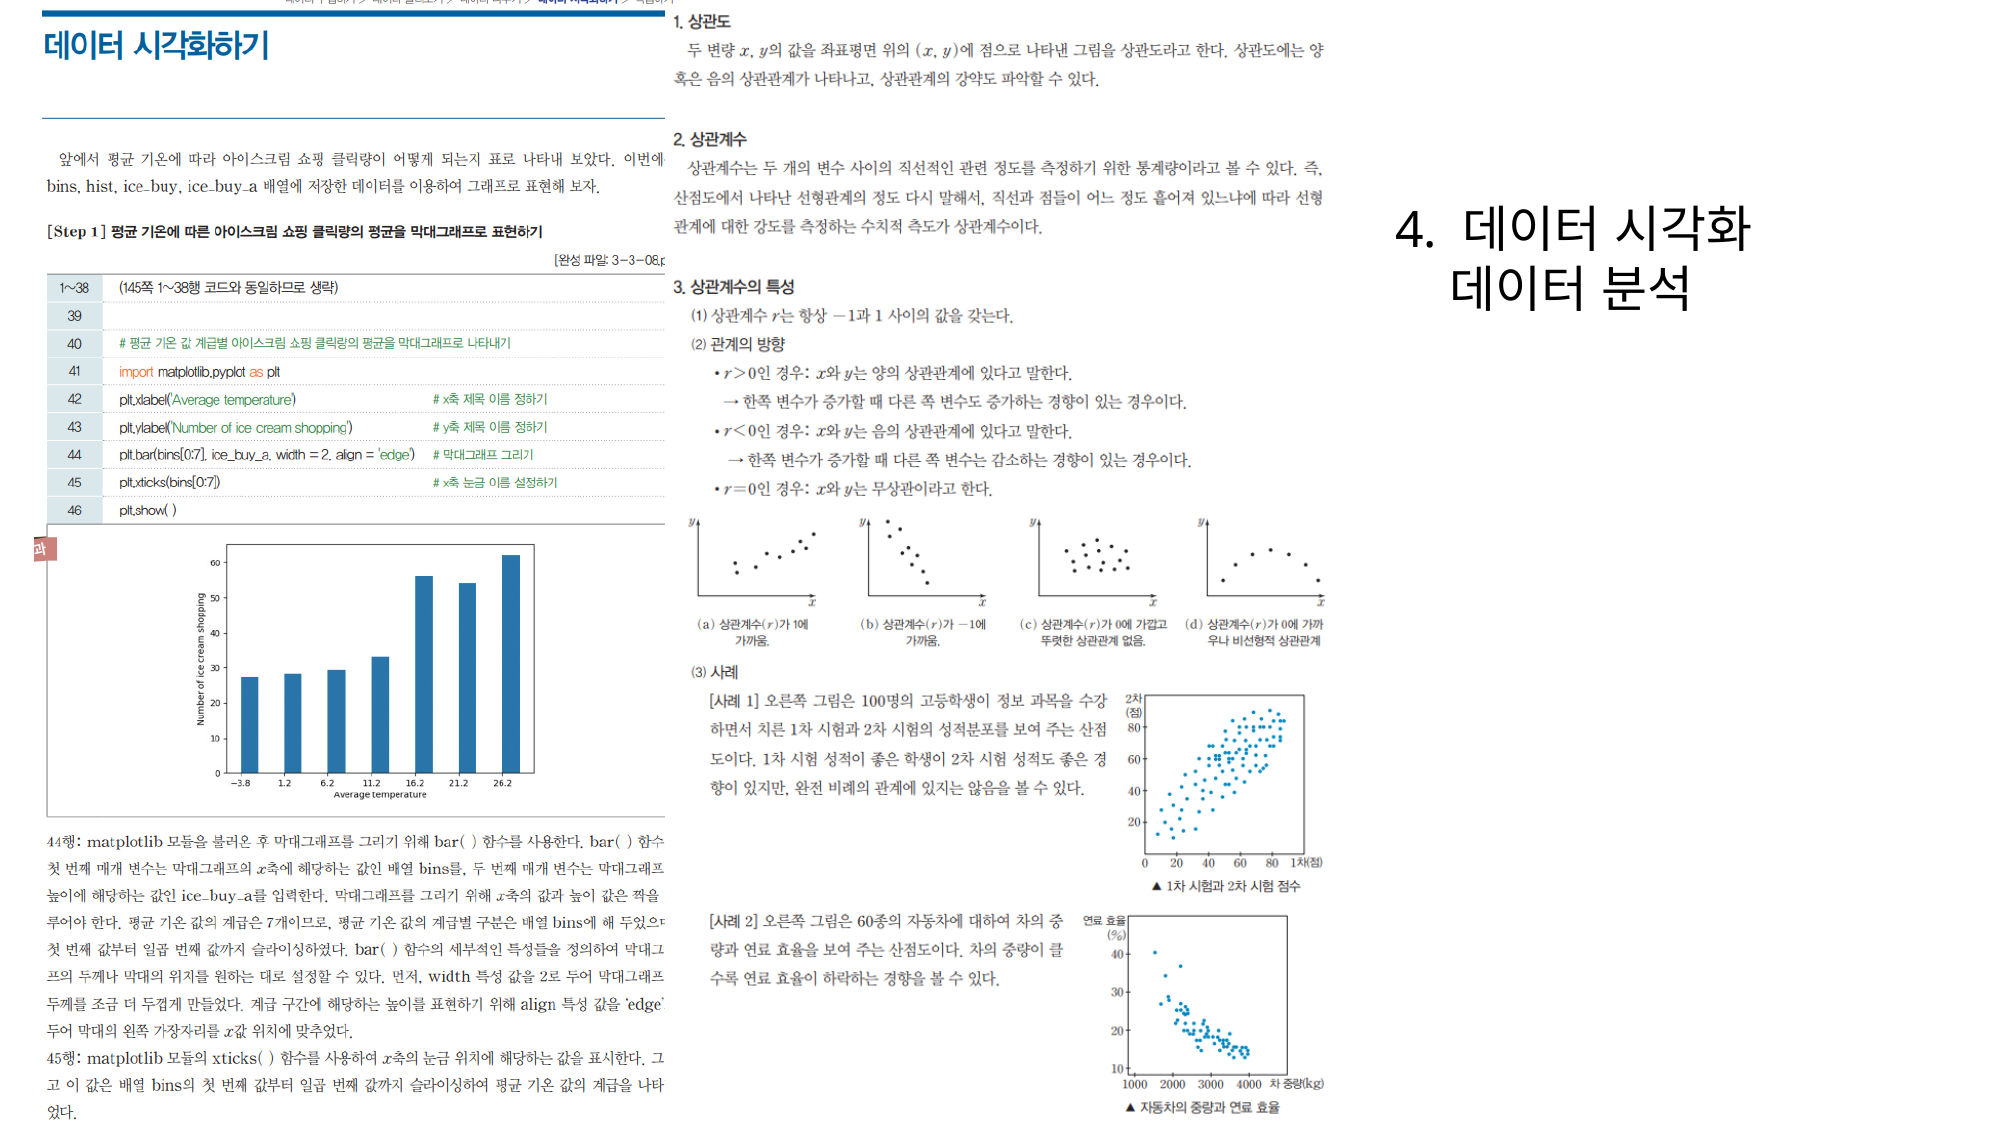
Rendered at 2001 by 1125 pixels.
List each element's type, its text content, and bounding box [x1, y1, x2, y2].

picture [34, 0, 1335, 1125]
text_box 4. 데이터 시각화 데이터 분석 [1380, 190, 1768, 325]
